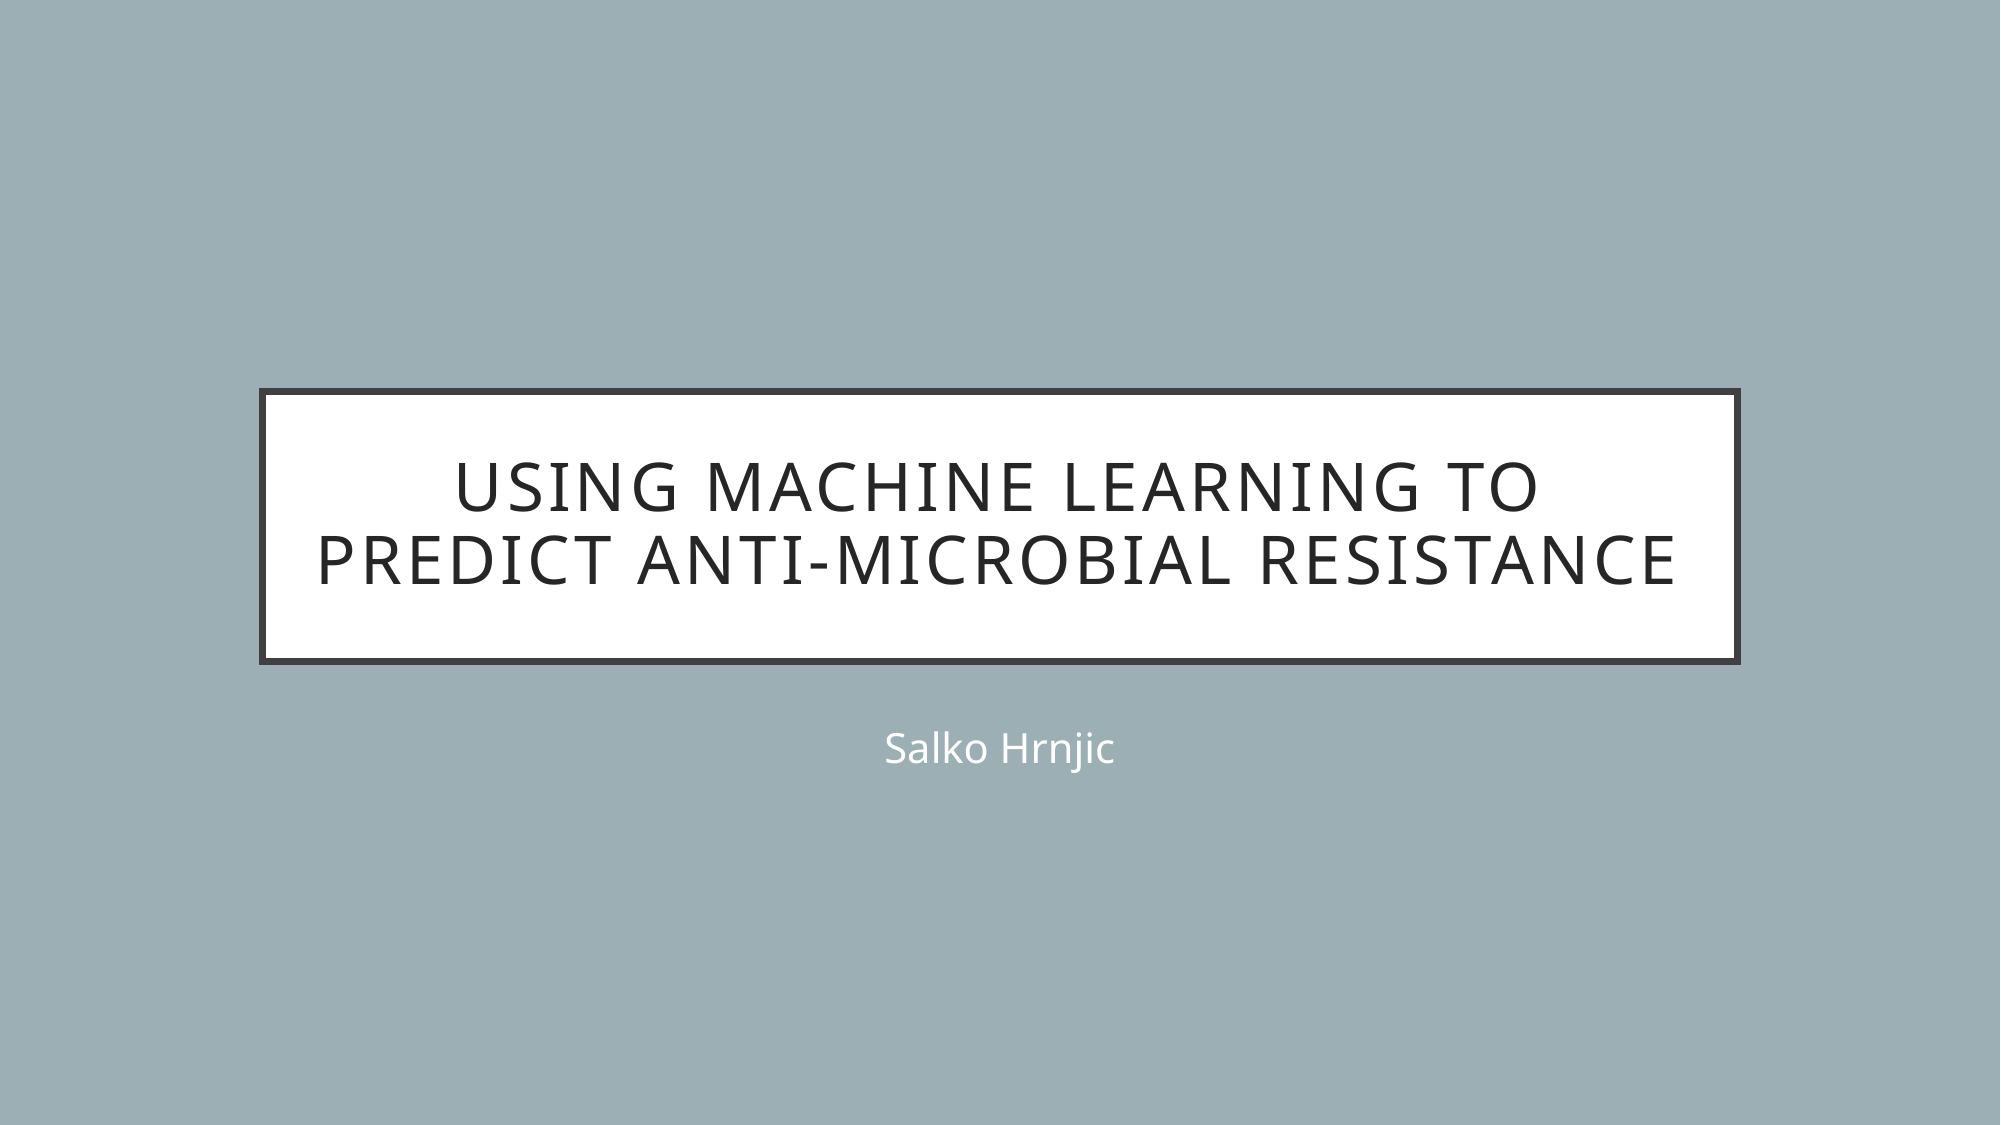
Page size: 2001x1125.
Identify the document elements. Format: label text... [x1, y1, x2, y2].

subtitle Salko Hrnjic [442, 713, 1558, 918]
title Using Machine Learning to predict Anti-Microbial Resistance [259, 388, 1741, 665]
